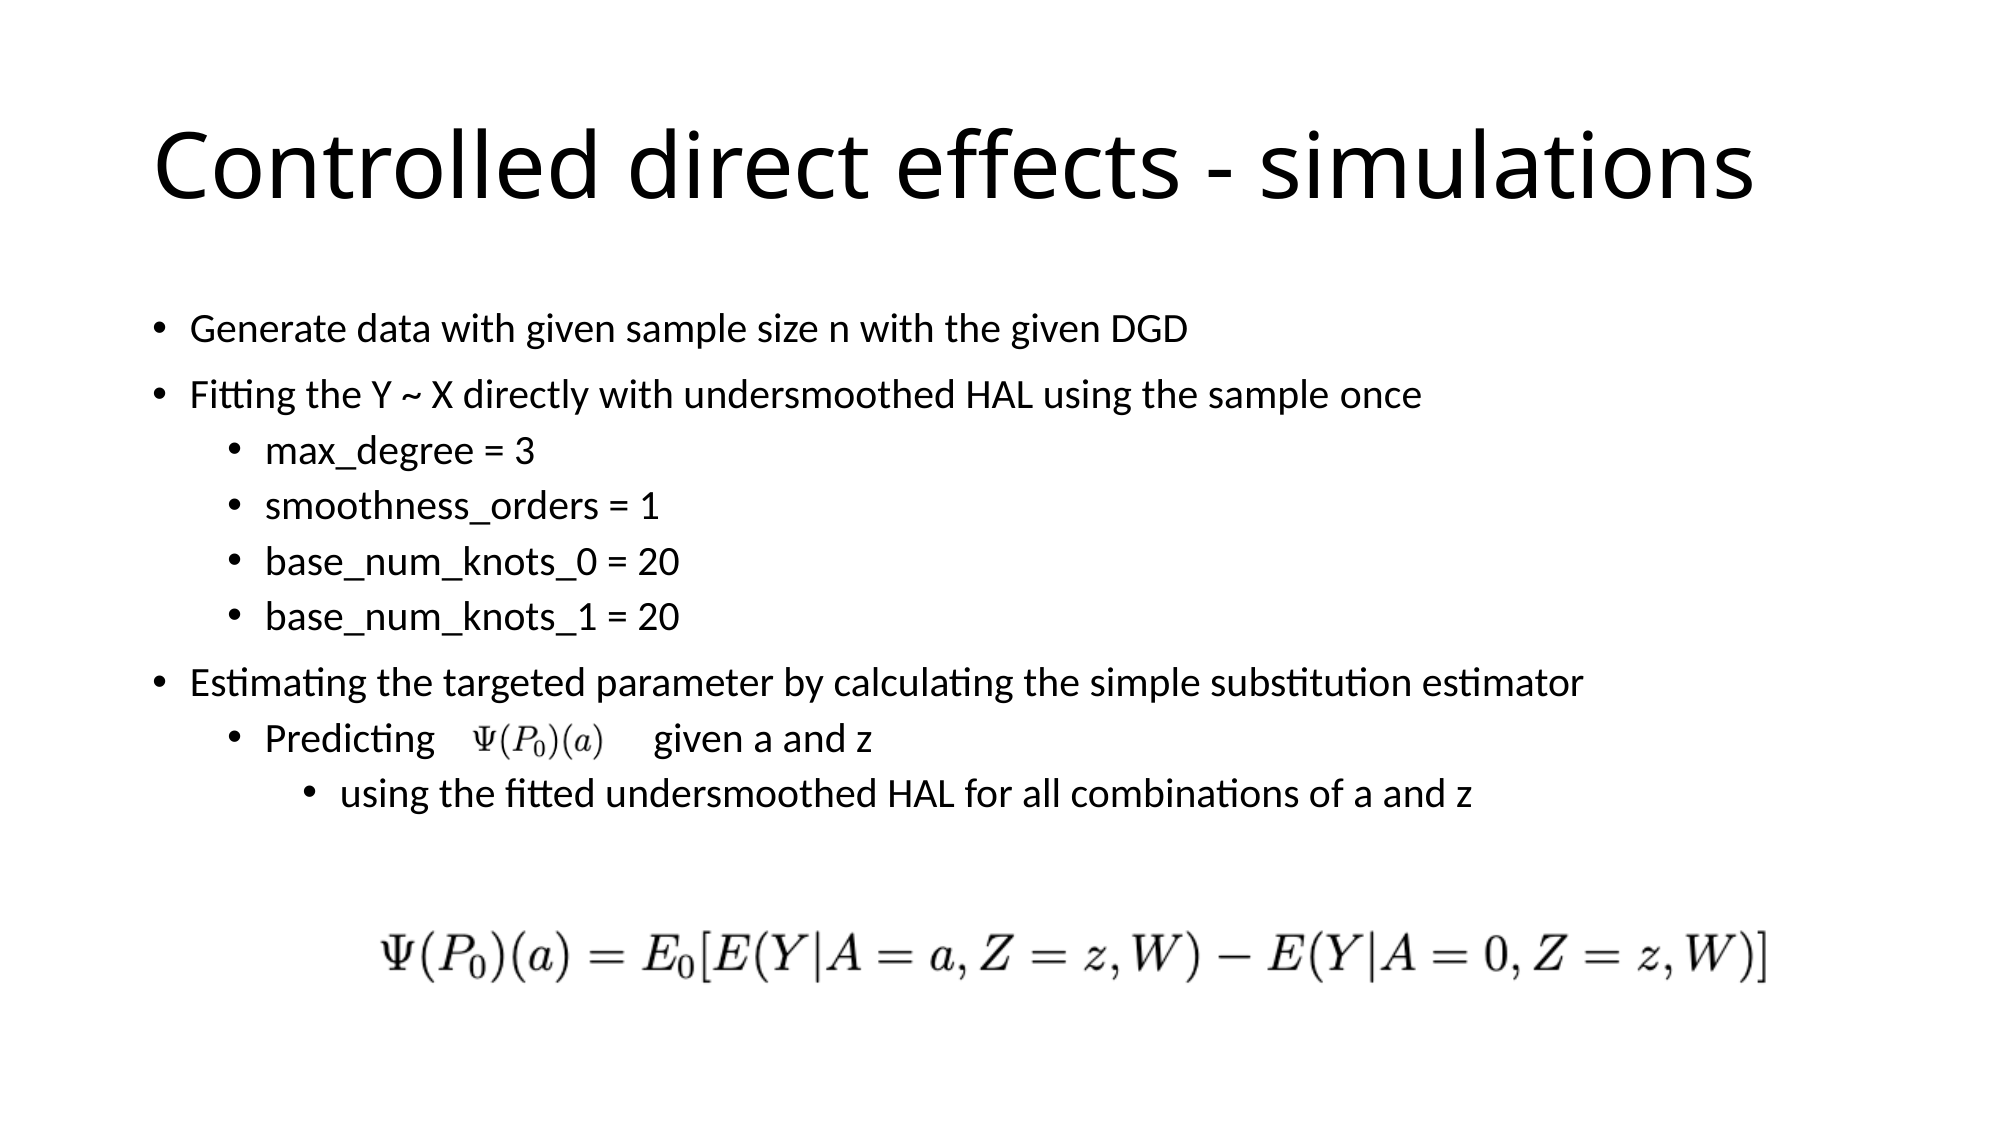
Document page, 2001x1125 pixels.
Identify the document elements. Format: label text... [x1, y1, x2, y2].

picture [349, 907, 1799, 1024]
title Controlled direct effects - simulations [137, 59, 1863, 278]
picture [469, 720, 610, 763]
list Generate data with given sample size n with the given DGD Fitting the Y ~ X directly with undersmoothed HAL using the sample once max_degree = 3 smoothness_orders = 1 base_num_knots_0 = 20 base_num_knots_1 = 20 Estimating the targeted parameter by calculating the simple substitution estimator Predicting given a and z using the fitted undersmoothed HAL for all combinations of a and z [137, 299, 1863, 1014]
